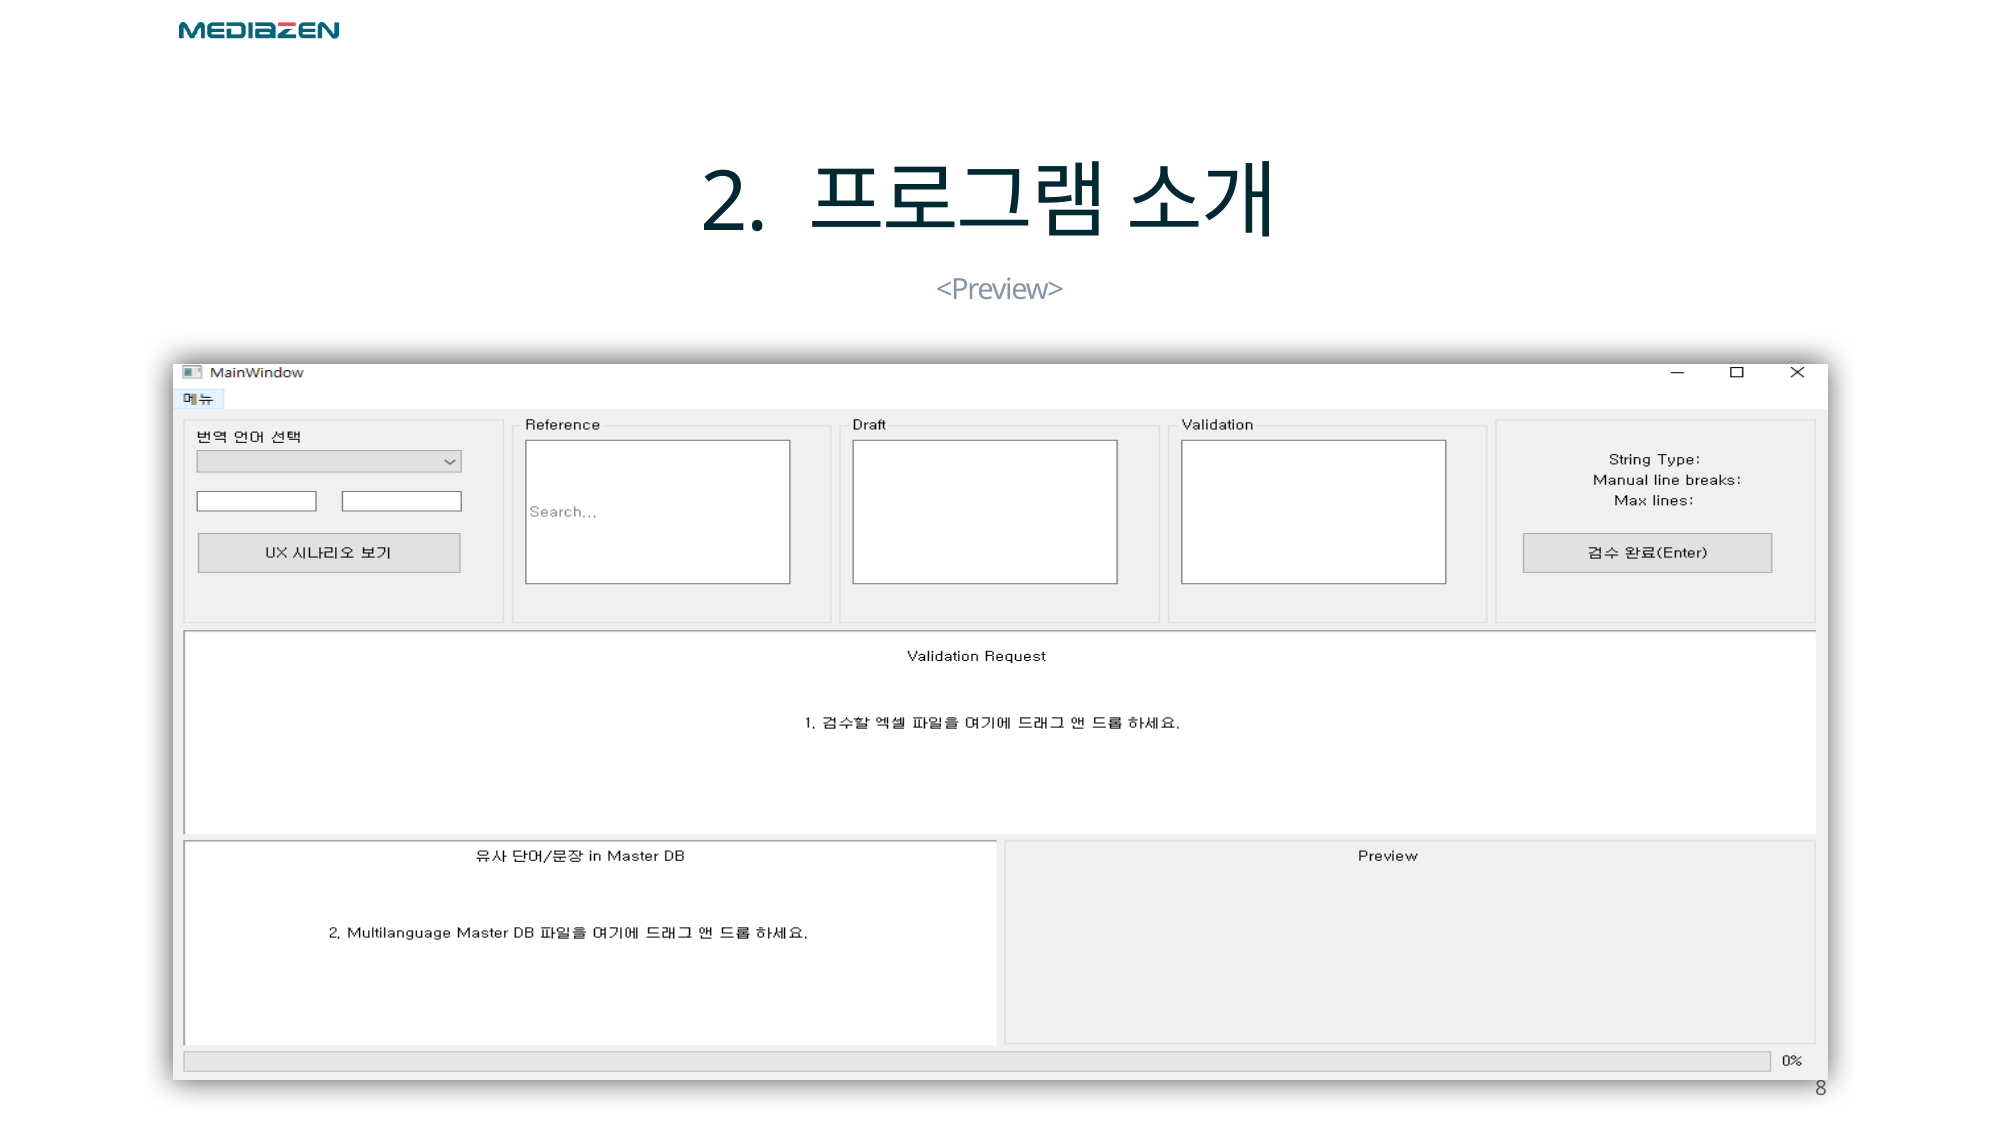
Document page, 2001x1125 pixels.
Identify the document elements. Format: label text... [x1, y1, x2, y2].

picture [174, 17, 343, 43]
list <Preview> [173, 259, 1827, 342]
title 2. 프로그램 소개 [173, 118, 1827, 248]
picture [173, 363, 1828, 1080]
